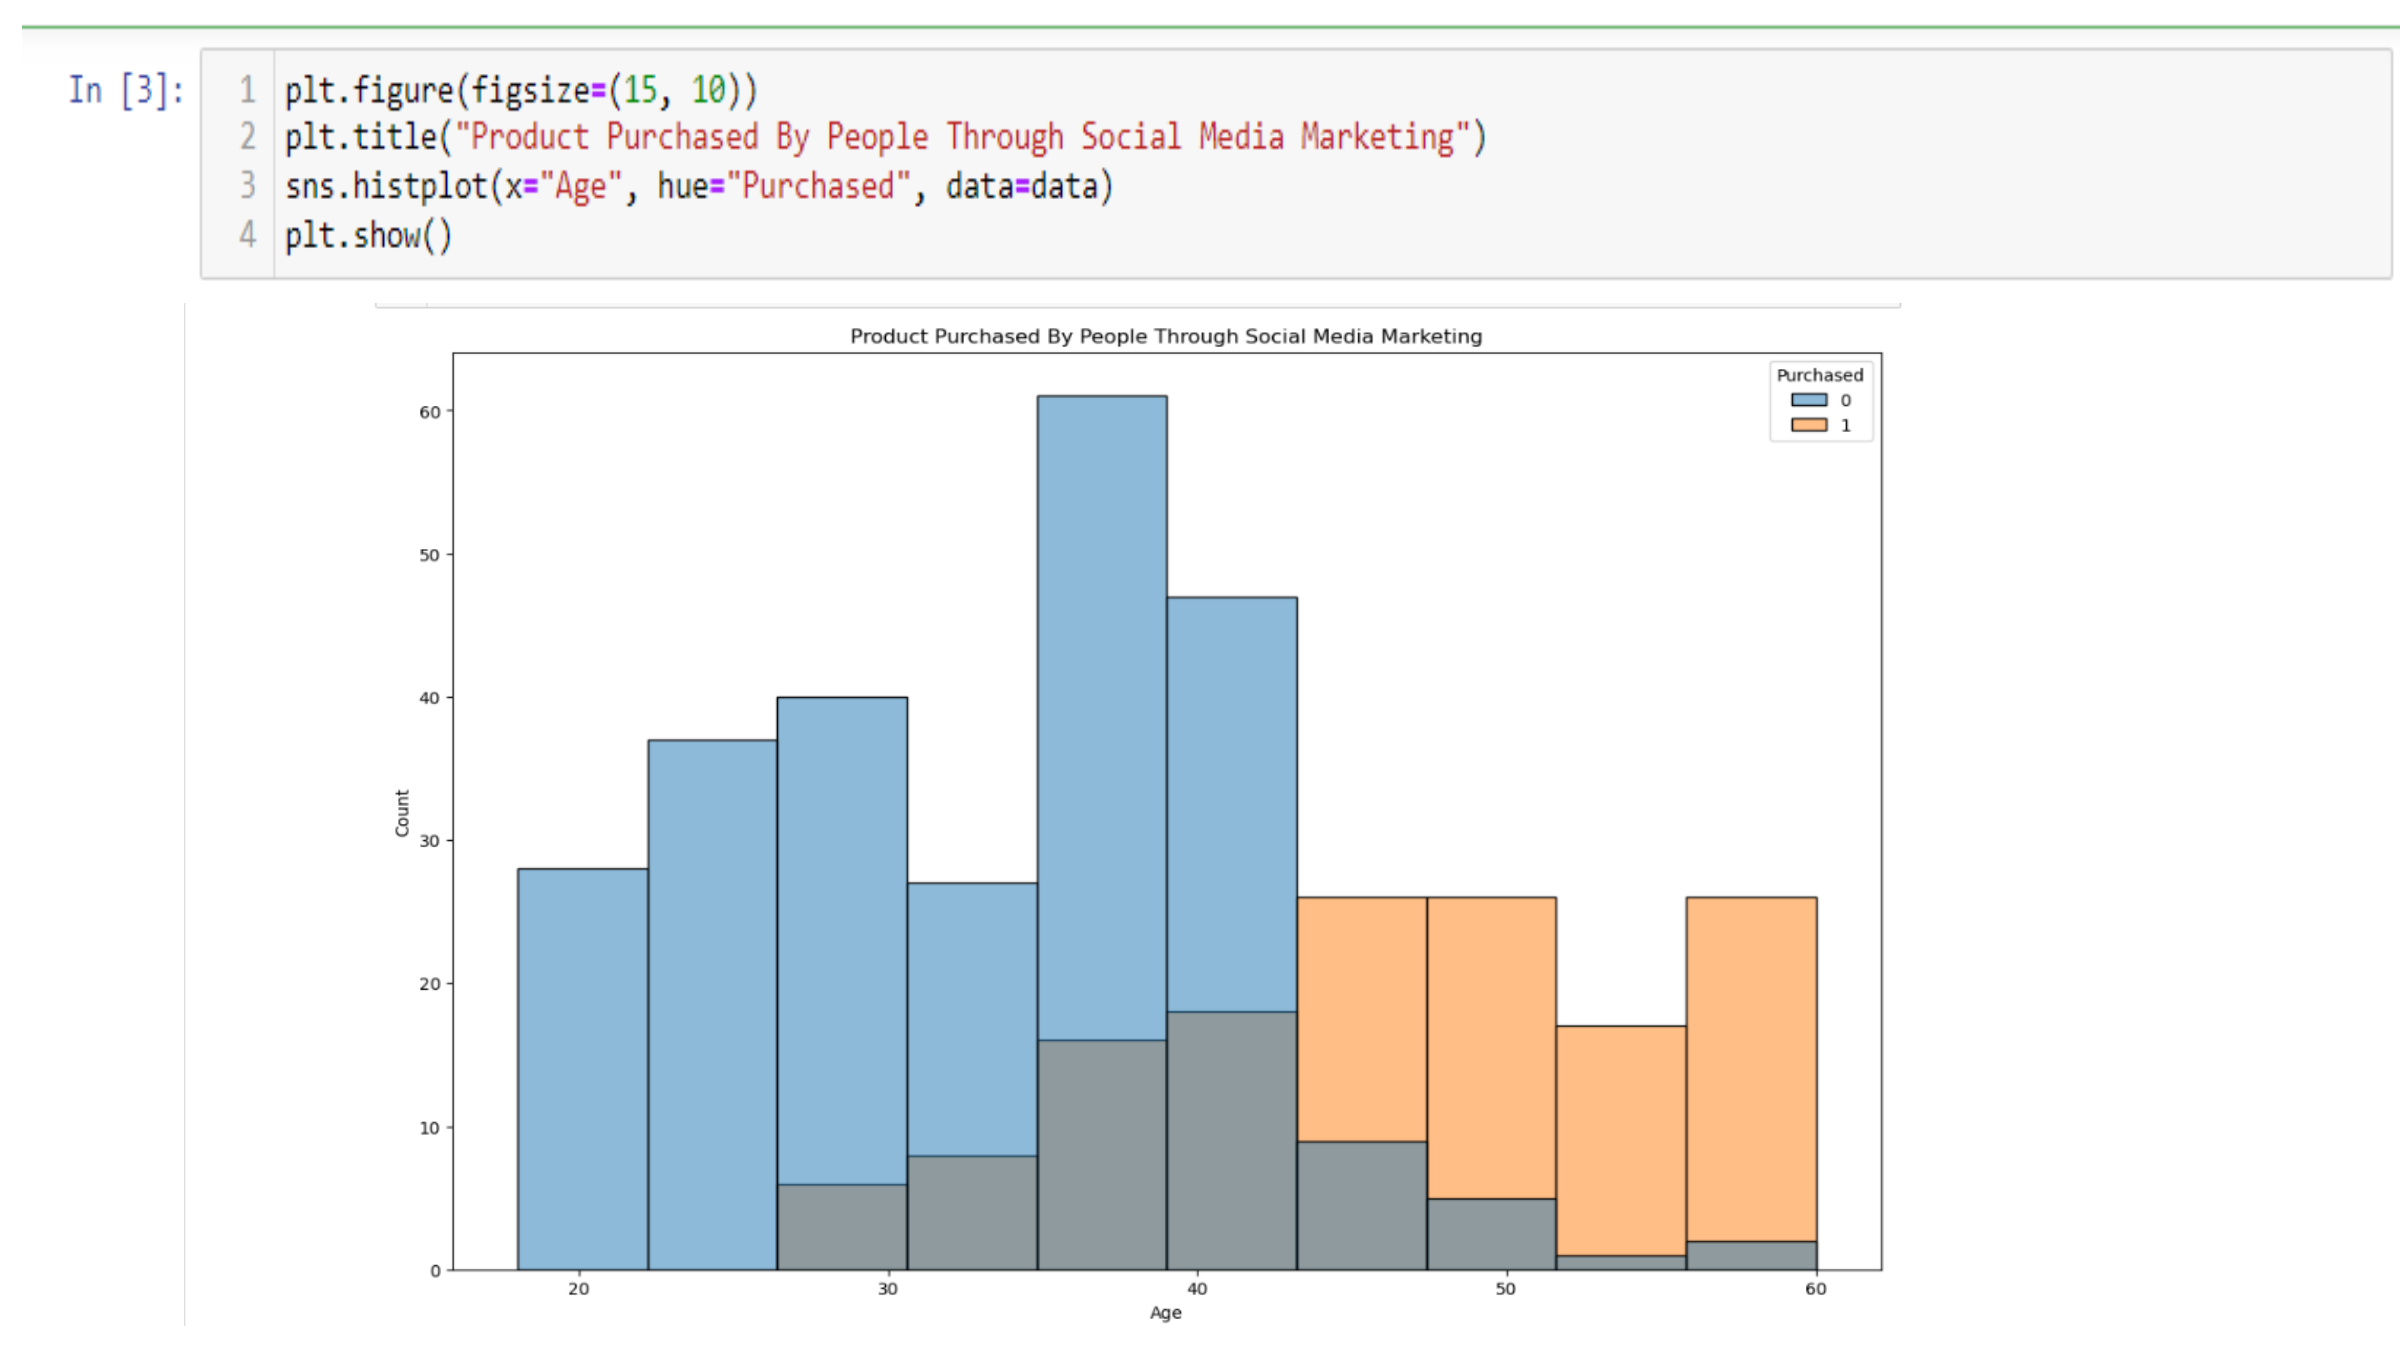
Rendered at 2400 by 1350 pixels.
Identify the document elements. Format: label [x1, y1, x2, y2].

picture [184, 303, 1917, 1326]
picture [22, 24, 2400, 289]
